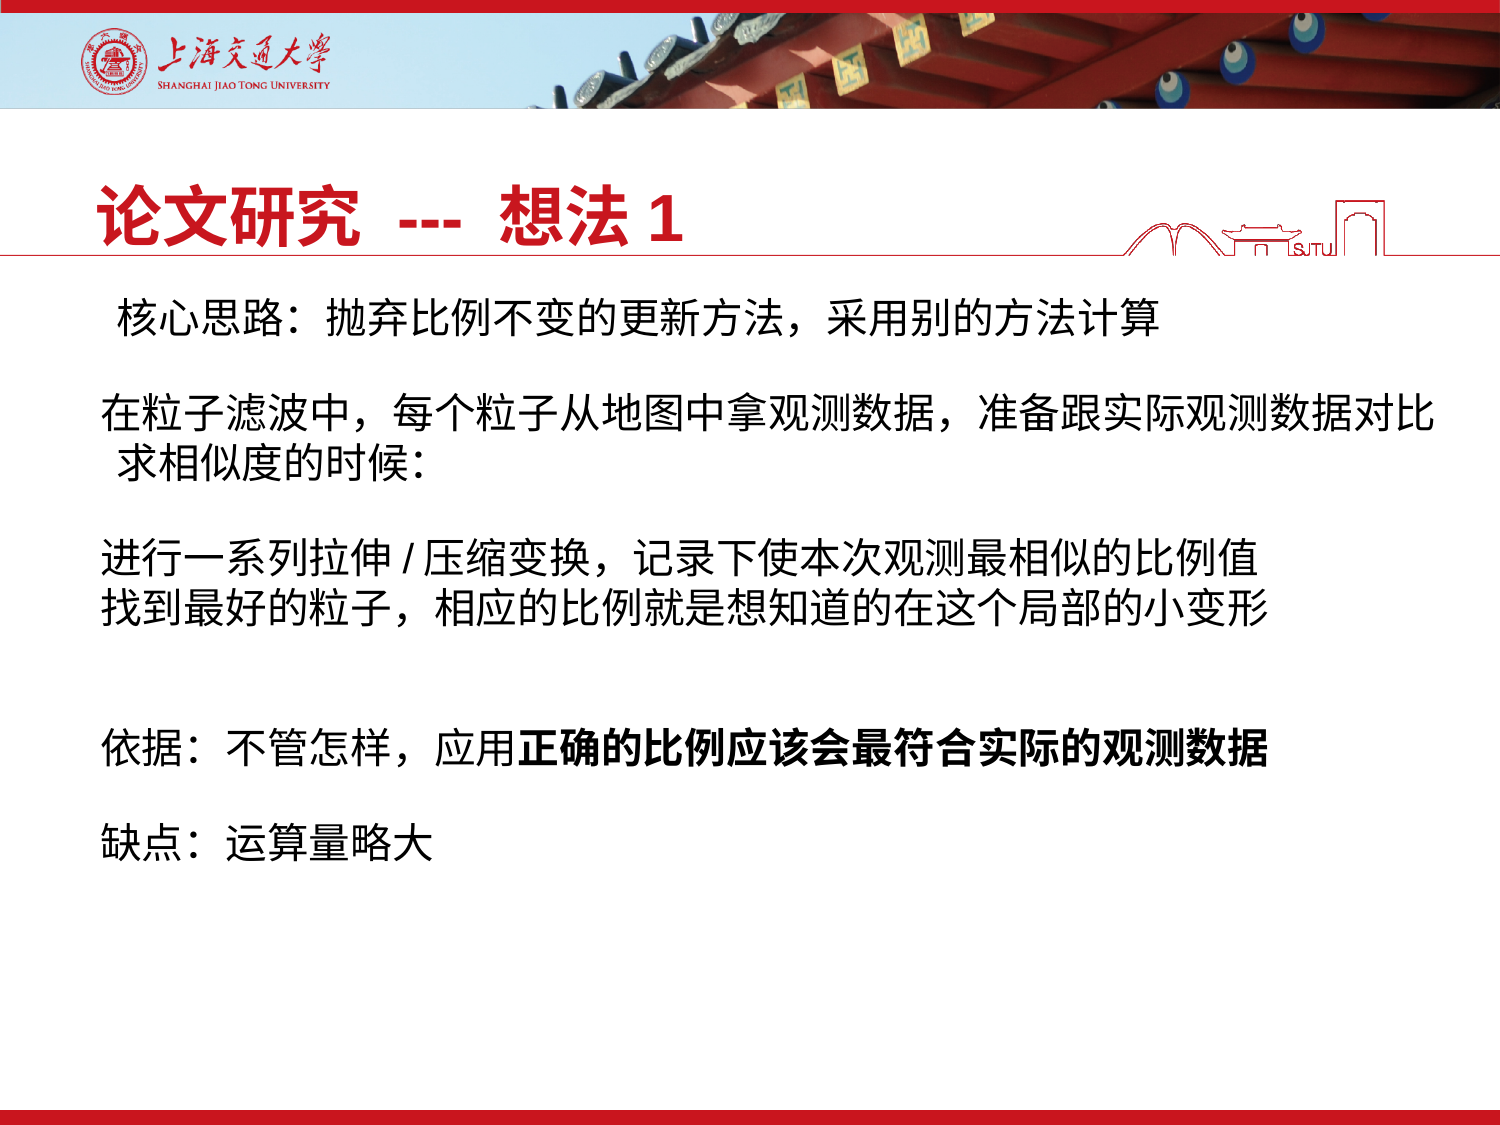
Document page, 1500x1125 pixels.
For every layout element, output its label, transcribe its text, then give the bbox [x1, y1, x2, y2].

picture [0, 0, 1500, 109]
text_box 论文研究 --- 想法1 [81, 159, 1455, 254]
text_box 核心思路：抛弃比例不变的更新方法，采用别的方法计算 在粒子滤波中，每个粒子从地图中拿观测数据，准备跟实际观测数据对比求相似度的时候： 进行一系列拉伸/压缩变换，记录下使本次观测最相似的比例值 找到最好的粒子，相应的比例就是想知道的在这个局部的小变形 依据：不管怎样，应用正确的比例应该会最符合实际的观测数据 缺点：运算量略大 [81, 276, 1455, 1084]
picture [0, 200, 1500, 256]
